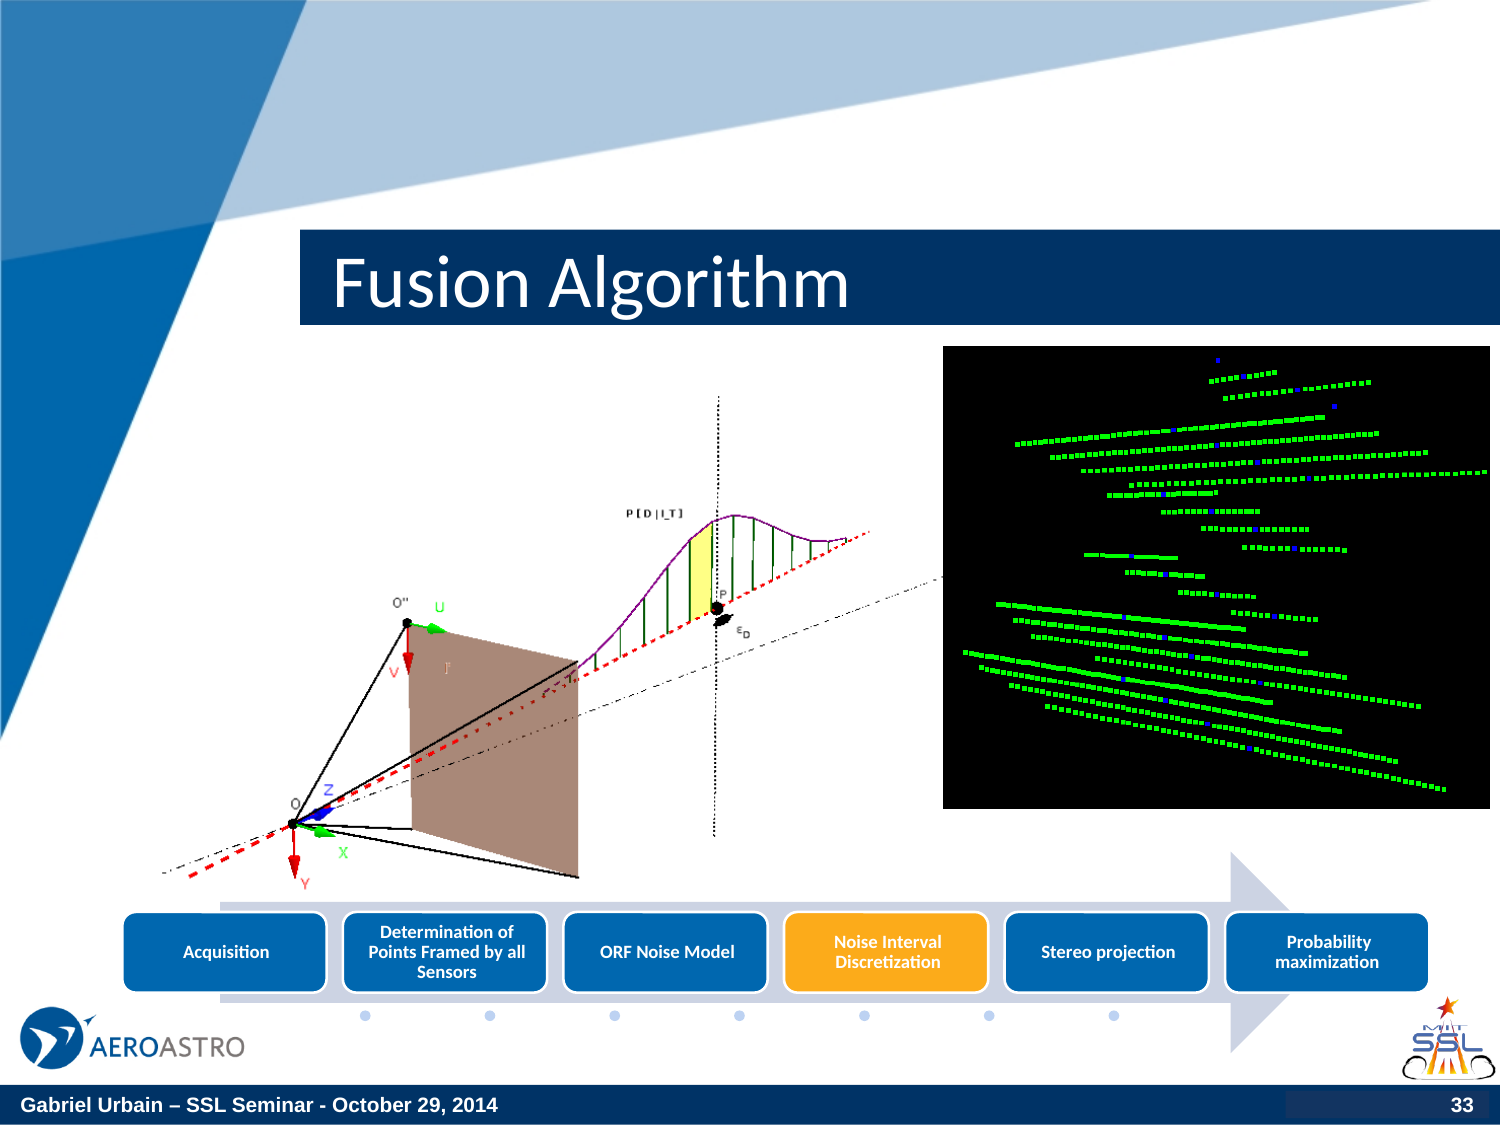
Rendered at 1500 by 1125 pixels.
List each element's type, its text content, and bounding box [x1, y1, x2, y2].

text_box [121, 851, 1430, 1054]
text_box Gabriel Urbain – SSL Seminar - October 29, 2014 33 [5, 1083, 1500, 1125]
picture [0, 0, 1500, 851]
title Fusion Algorithm [300, 229, 1500, 325]
picture [0, 990, 266, 1084]
picture [1397, 990, 1500, 1084]
